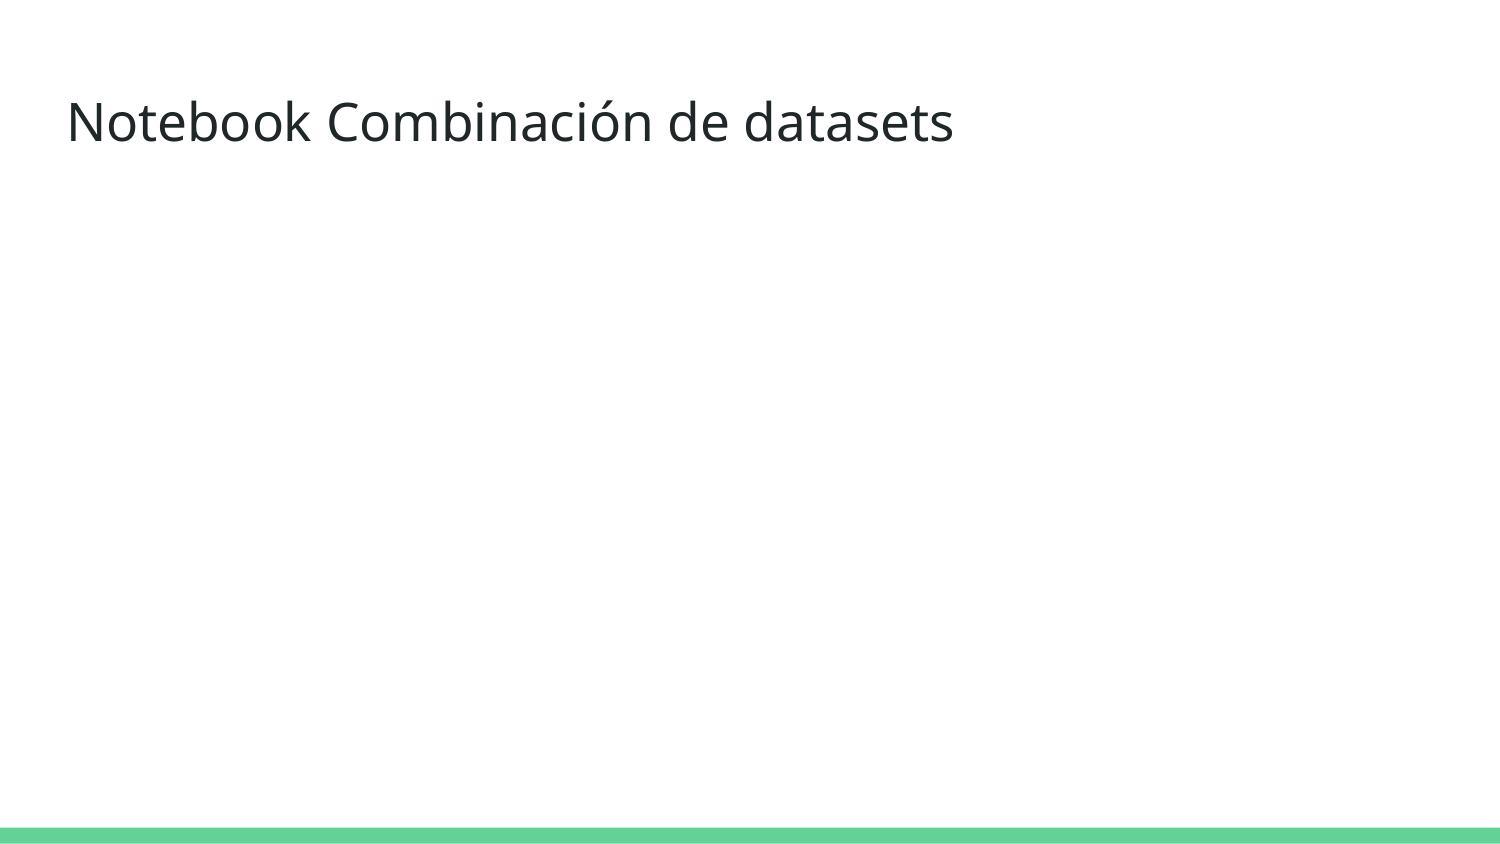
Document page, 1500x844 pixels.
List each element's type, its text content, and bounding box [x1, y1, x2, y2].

title Notebook Combinación de datasets [51, 72, 1449, 167]
